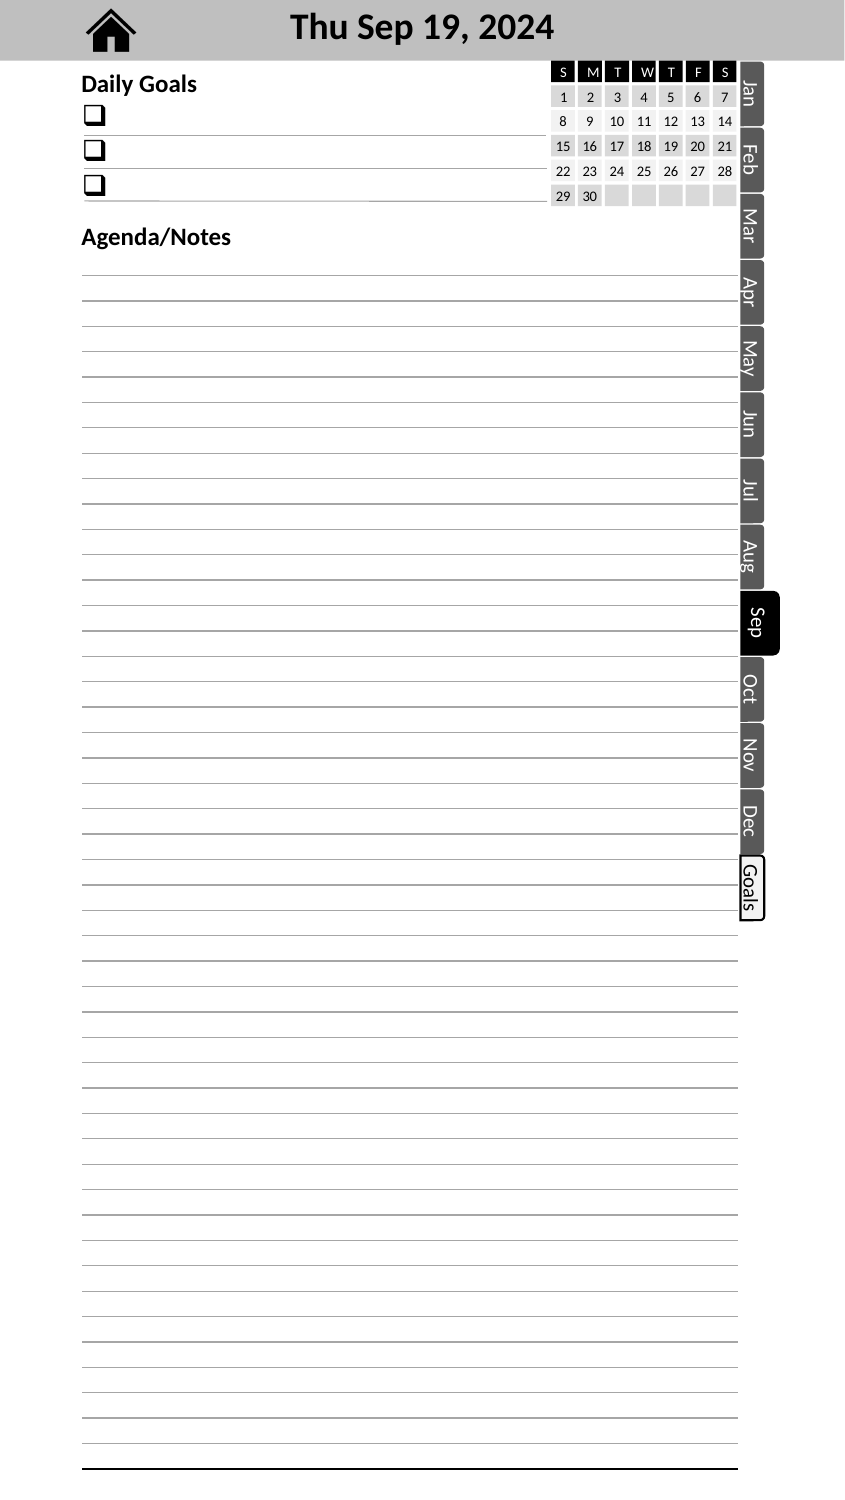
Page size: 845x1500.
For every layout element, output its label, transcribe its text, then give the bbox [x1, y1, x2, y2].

picture [82, 1, 140, 59]
list Thu Sep 19, 2024 [190, 0, 655, 61]
